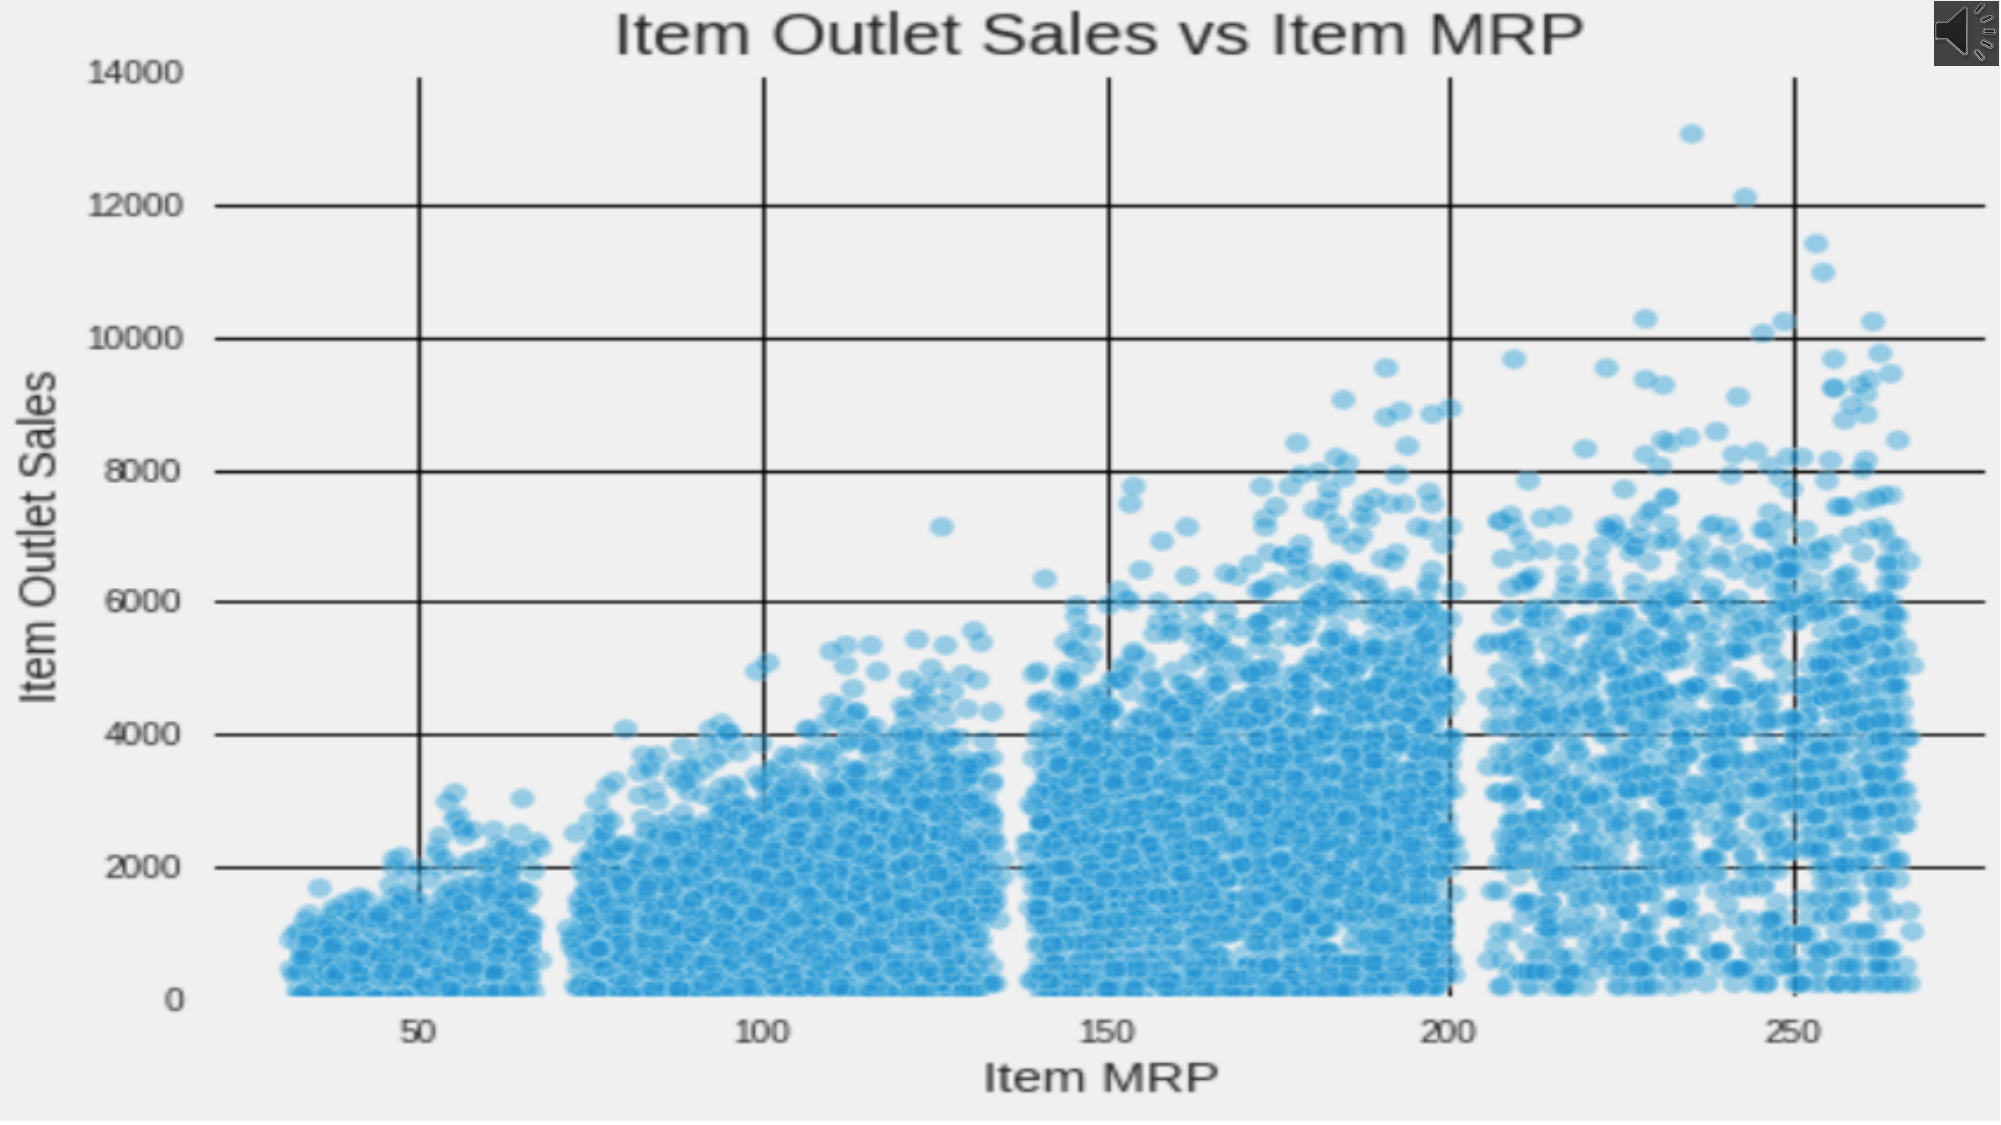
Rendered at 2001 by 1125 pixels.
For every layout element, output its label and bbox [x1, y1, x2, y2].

picture [0, 0, 2000, 1125]
list [1933, 0, 2000, 67]
